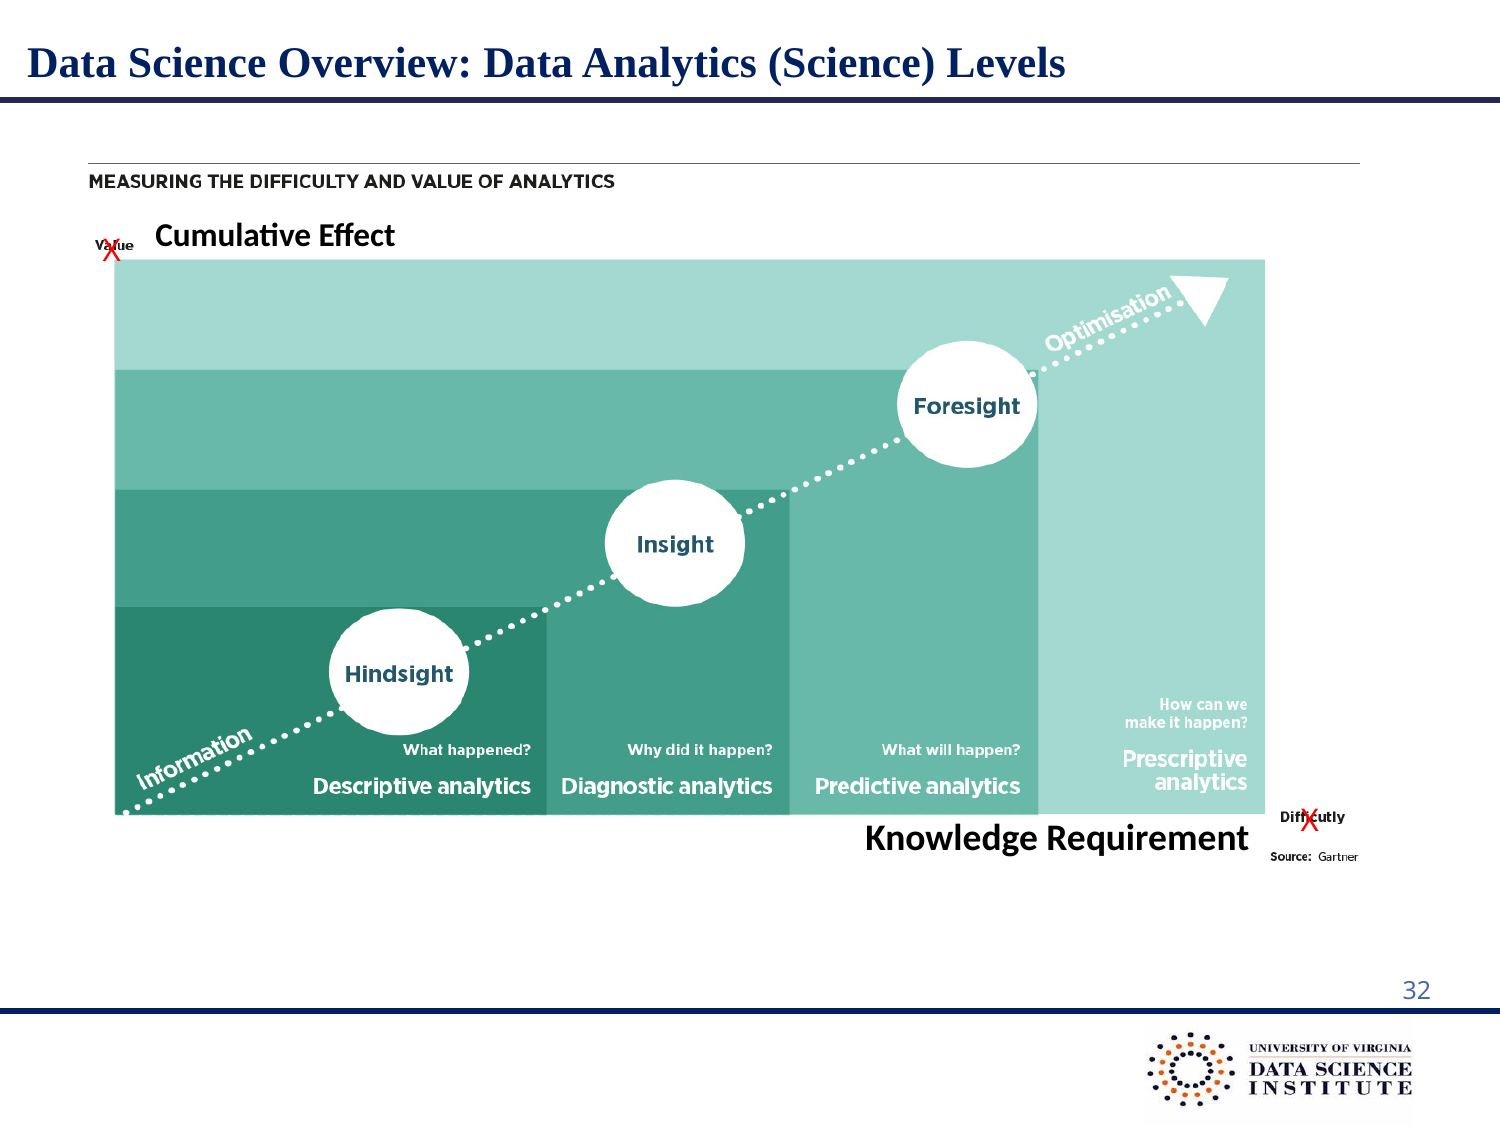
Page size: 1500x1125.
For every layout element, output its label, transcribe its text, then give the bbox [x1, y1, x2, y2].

picture [1145, 1022, 1413, 1125]
picture [0, 149, 1447, 888]
title Data Science Overview: Data Analytics (Science) Levels [0, 26, 1194, 147]
slide_number 32 [1108, 962, 1447, 1022]
